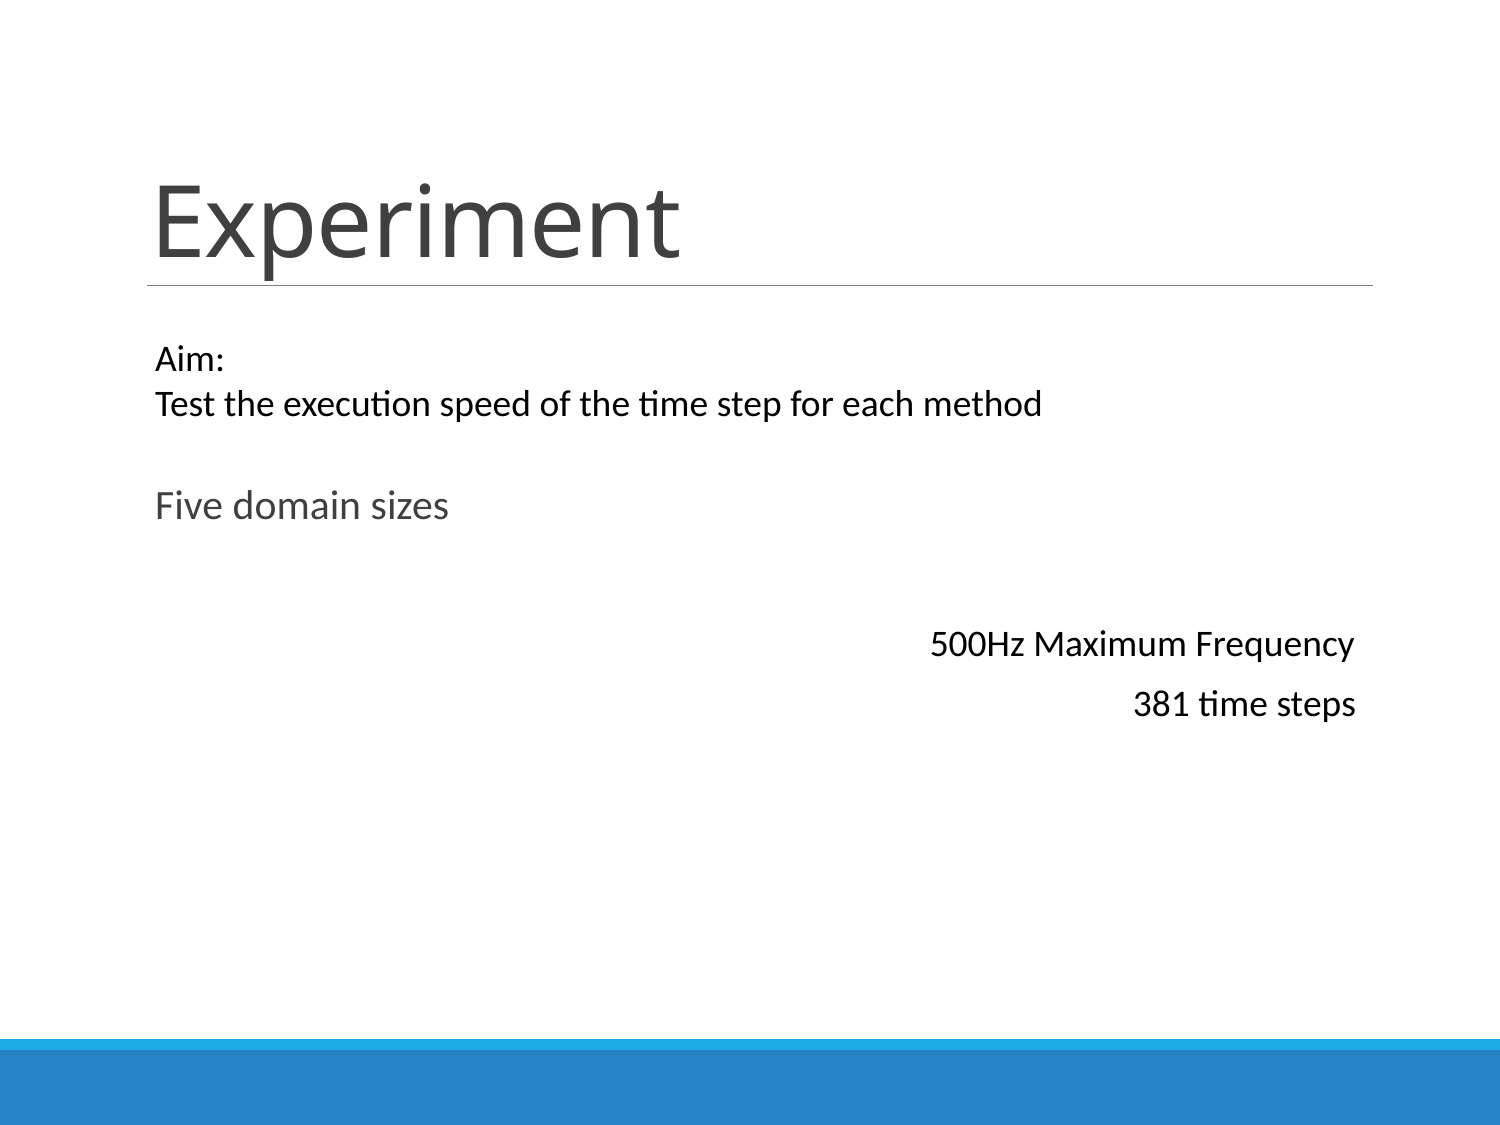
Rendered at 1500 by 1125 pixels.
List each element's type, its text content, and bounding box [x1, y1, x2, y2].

text_box 381 time steps [1118, 672, 1372, 732]
text_box Aim: Test the execution speed of the time step for each method [140, 326, 1060, 431]
title Experiment [135, 47, 1373, 285]
text_box 500Hz Maximum Frequency [914, 611, 1370, 672]
